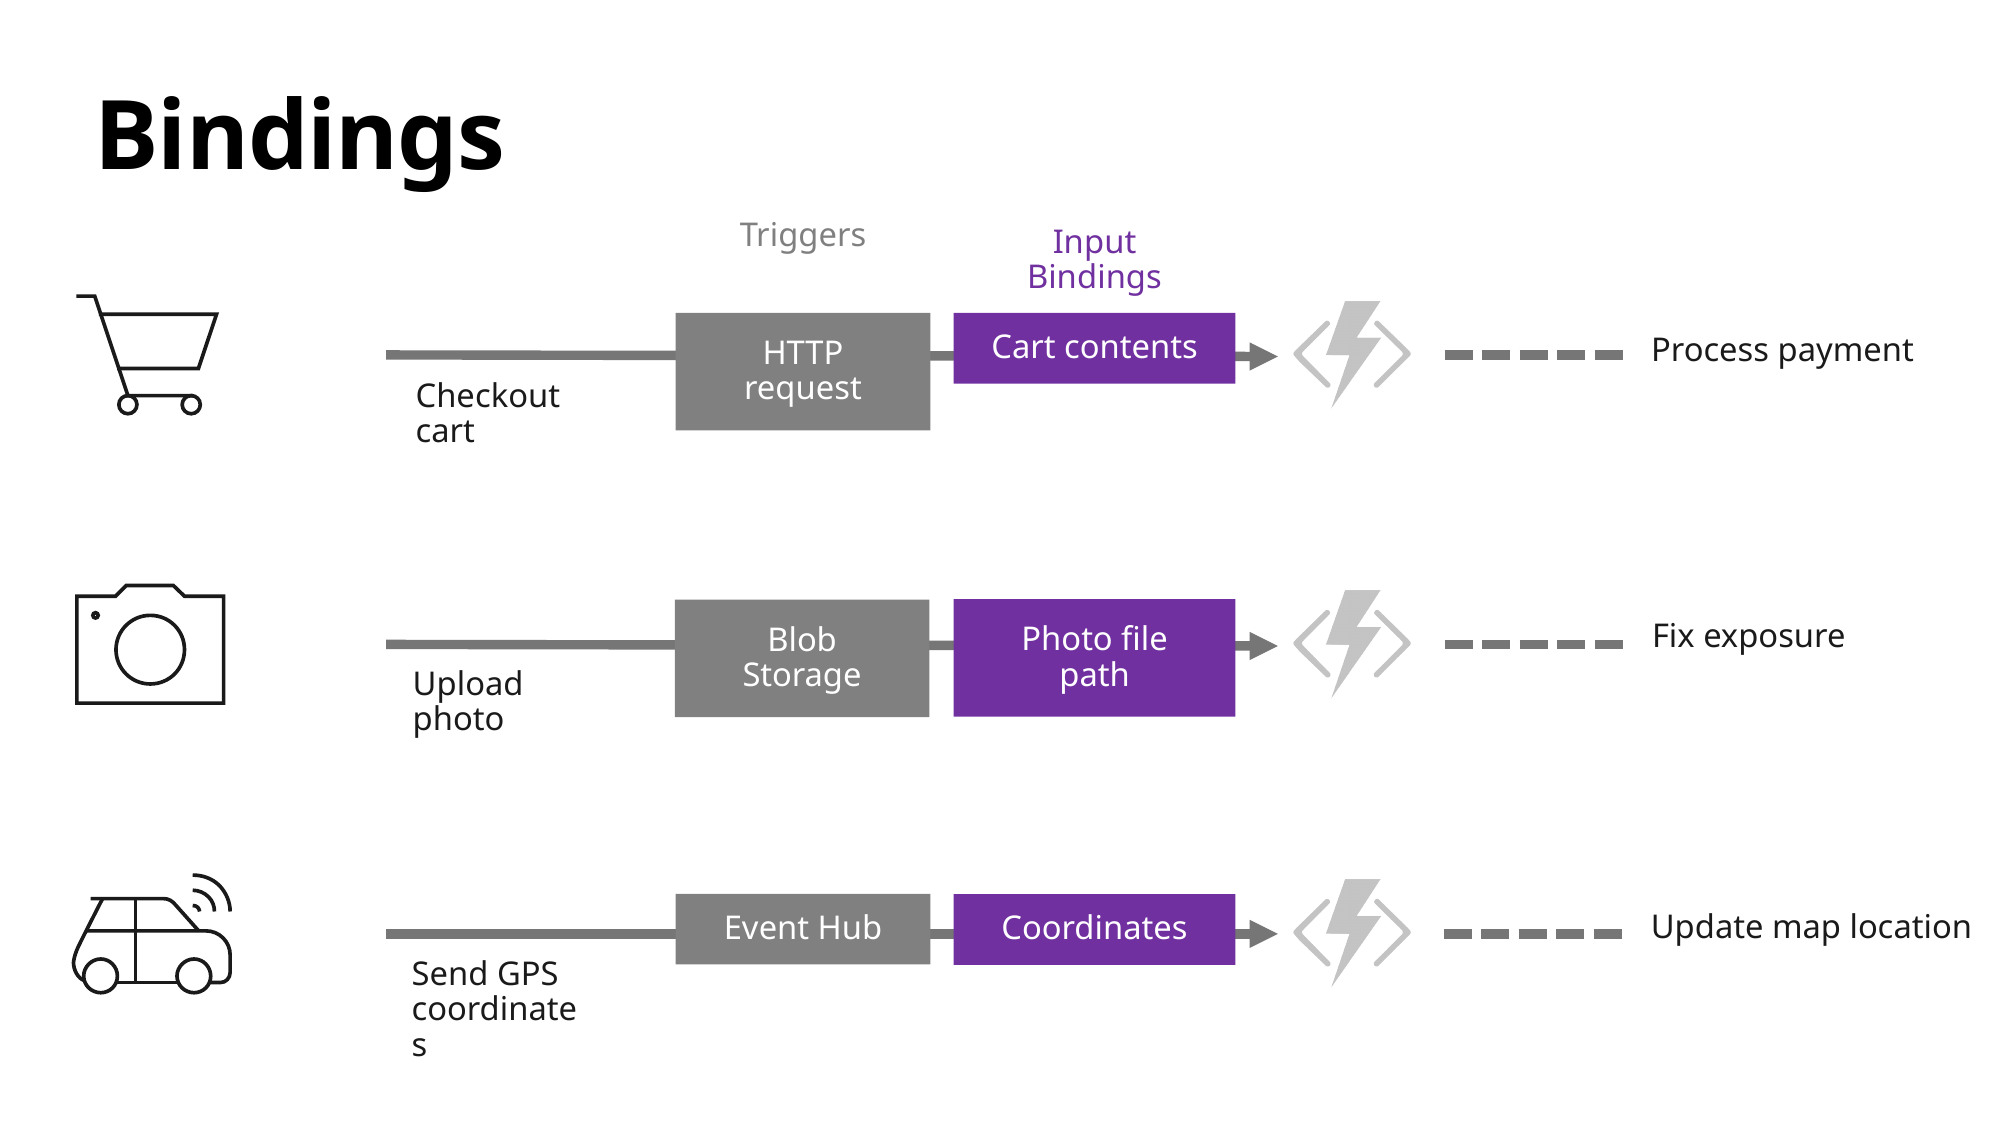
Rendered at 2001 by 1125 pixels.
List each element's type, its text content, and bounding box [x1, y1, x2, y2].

text_box HTTP request [675, 357, 931, 431]
picture [1292, 585, 1411, 704]
text_box Input Bindings [953, 201, 1236, 319]
text_box Fix exposure [1622, 601, 1876, 673]
text_box Coordinates [953, 894, 1236, 933]
text_box Cart contents [953, 319, 1236, 354]
picture [1292, 874, 1411, 993]
text_box Event Hub [675, 935, 931, 965]
text_box Cart contents [953, 357, 1236, 384]
text_box Event Hub [675, 893, 931, 933]
text_box Update map location [1621, 892, 2000, 963]
text_box Photo file path [953, 647, 1236, 717]
text_box Blob Storage [674, 647, 930, 718]
text_box Coordinates [953, 935, 1236, 965]
text_box Upload photo [383, 643, 641, 761]
text_box Blob Storage [674, 599, 930, 644]
text_box [192, 875, 231, 912]
text_box Photo file path [953, 599, 1236, 644]
picture [1292, 295, 1411, 414]
text_box HTTP request [675, 312, 931, 354]
text_box [73, 898, 231, 993]
text_box Send GPS coordinates [382, 933, 618, 1087]
text_box [78, 296, 217, 414]
title Bindings [94, 73, 1867, 190]
text_box Triggers [675, 200, 931, 271]
text_box [76, 585, 224, 704]
text_box Checkout cart [386, 357, 653, 474]
text_box Process payment [1621, 316, 1944, 387]
